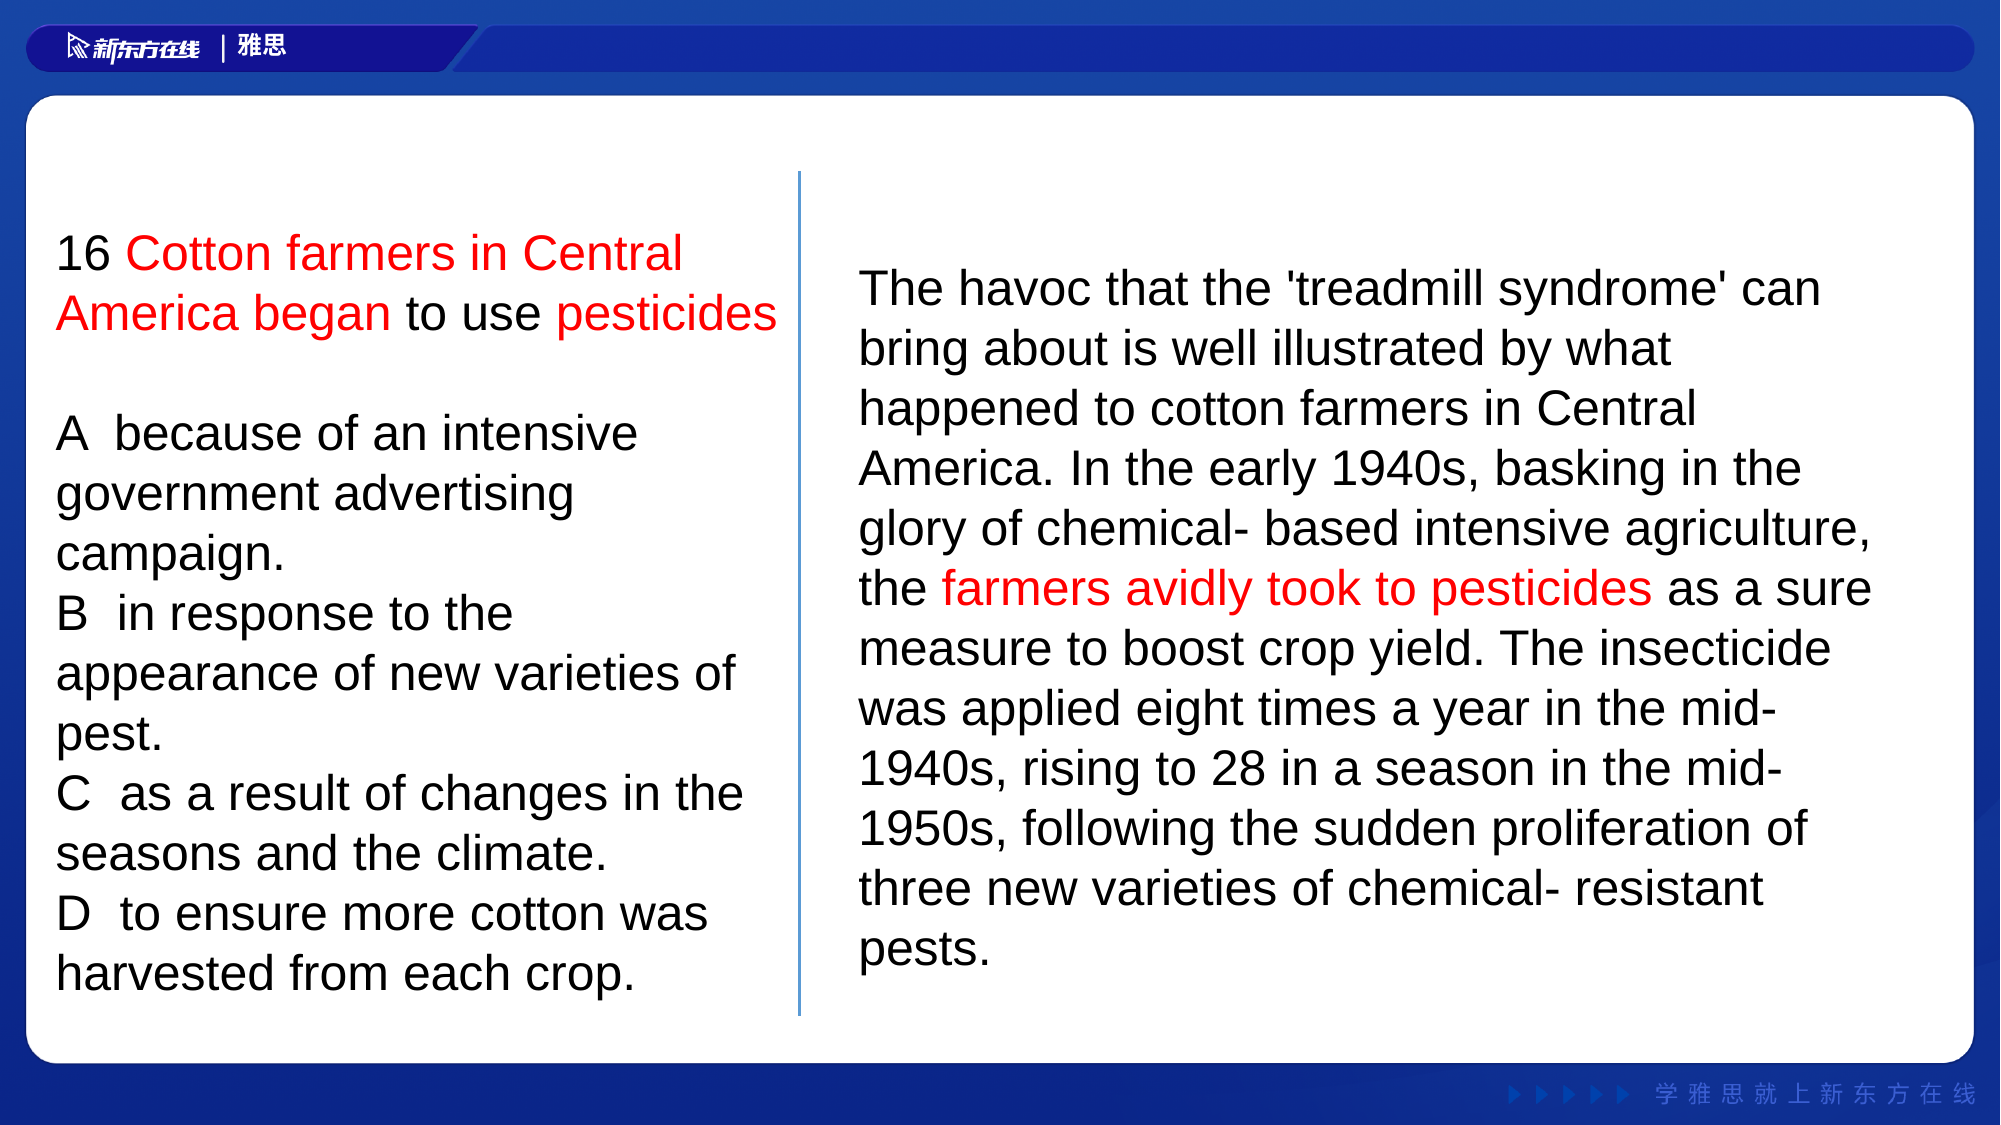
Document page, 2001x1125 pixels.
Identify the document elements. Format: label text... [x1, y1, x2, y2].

text_box 16 Cotton farmers in Central America began to use pesticides A because of an intensive government advertising campaign. B in response to the appearance of new varieties of pest. C as a result of changes in the seasons and the climate. D to ensure more cotton was harvested from each crop. [40, 212, 798, 1008]
text_box The havoc that the 'treadmill syndrome' can bring about is well illustrated by what happened to cotton farmers in Central America. In the early 1940s, basking in the glory of chemical- based intensive agriculture, the farmers avidly took to pesticides as a sure measure to boost crop yield. The insecticide was applied eight times a year in the mid-1940s, rising to 28 in a season in the mid-1950s, following the sudden proliferation of three new varieties of chemical- resistant pests. [843, 247, 1897, 983]
picture [0, 0, 2000, 1125]
